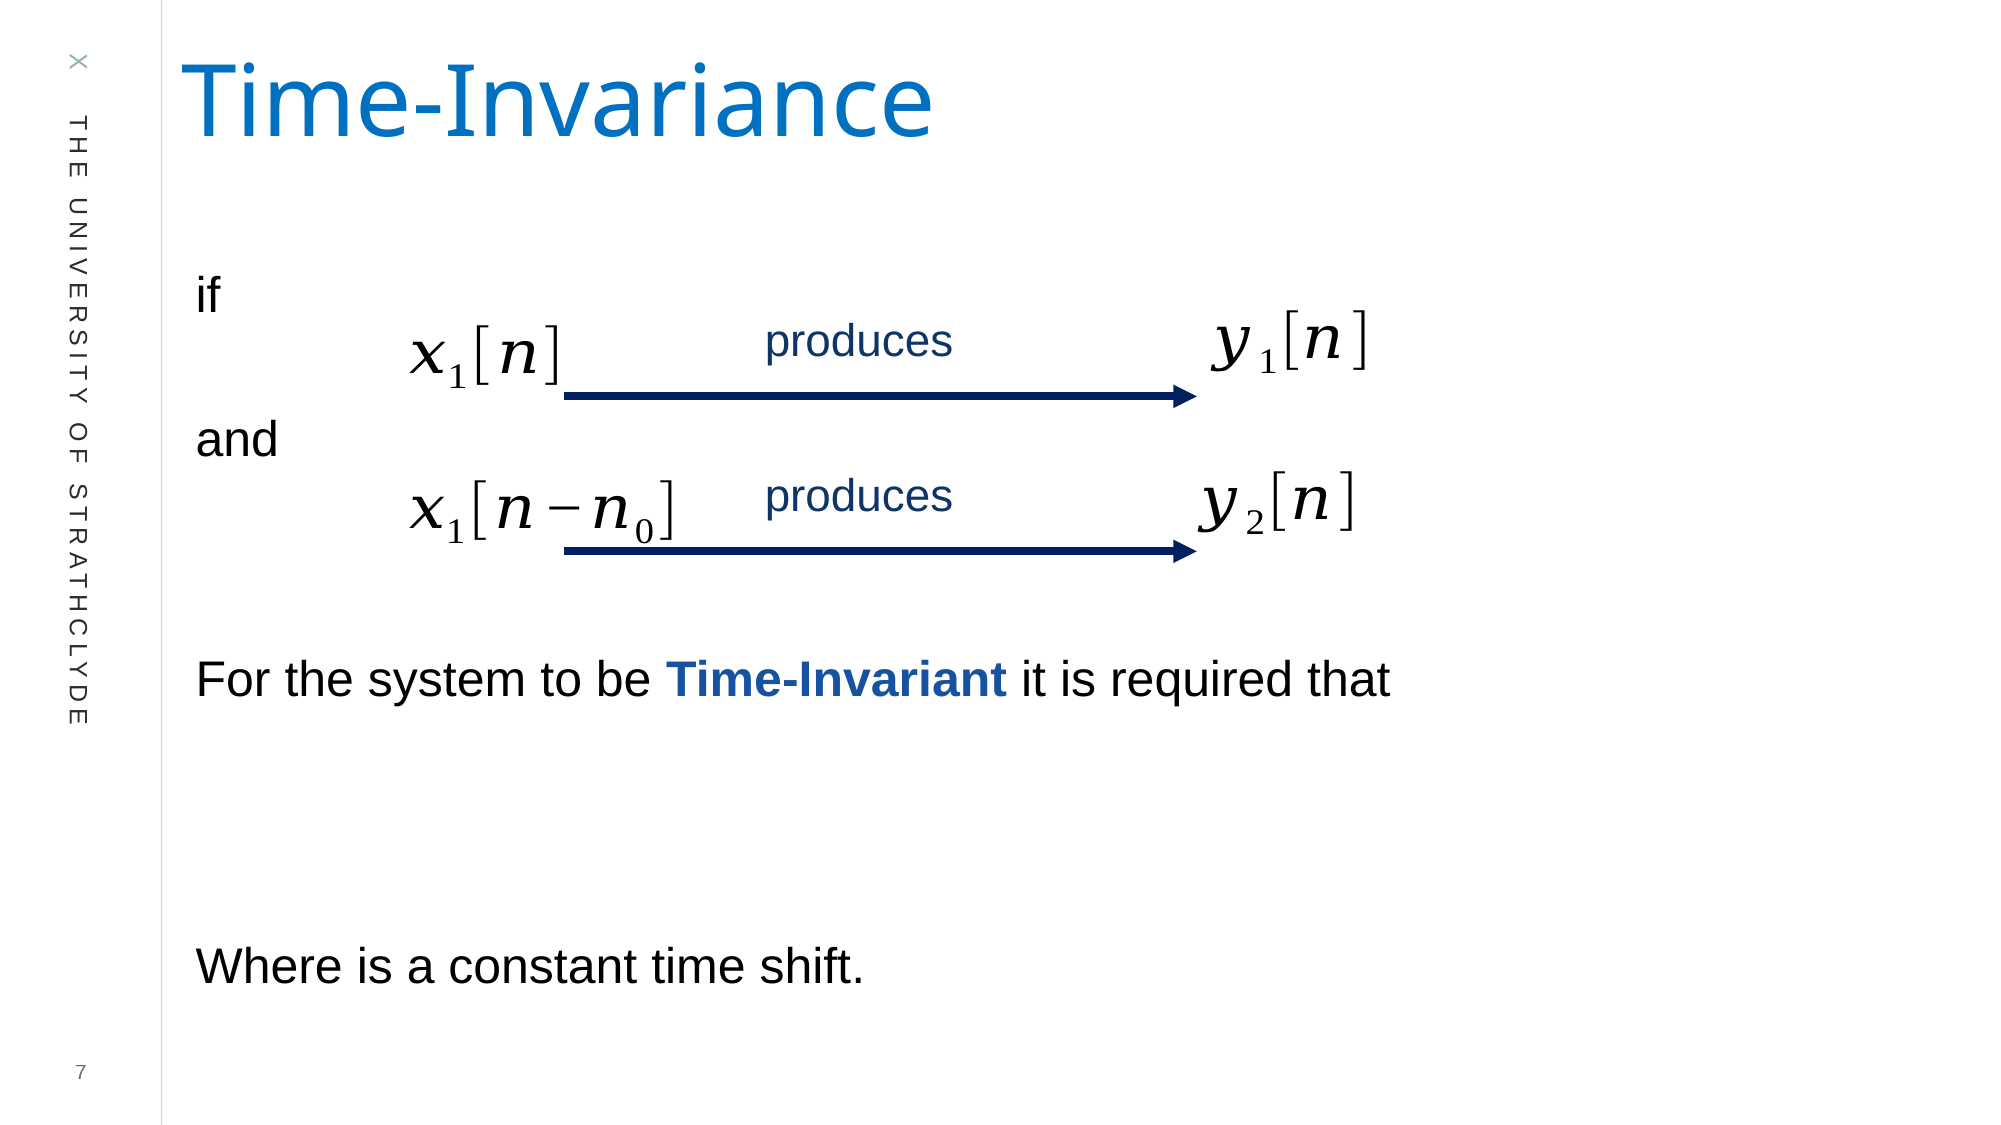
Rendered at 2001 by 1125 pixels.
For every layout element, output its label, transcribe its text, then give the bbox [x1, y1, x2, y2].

title Time-Invariance [180, 28, 1962, 323]
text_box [405, 303, 1368, 552]
slide_number 7 [38, 1052, 123, 1091]
